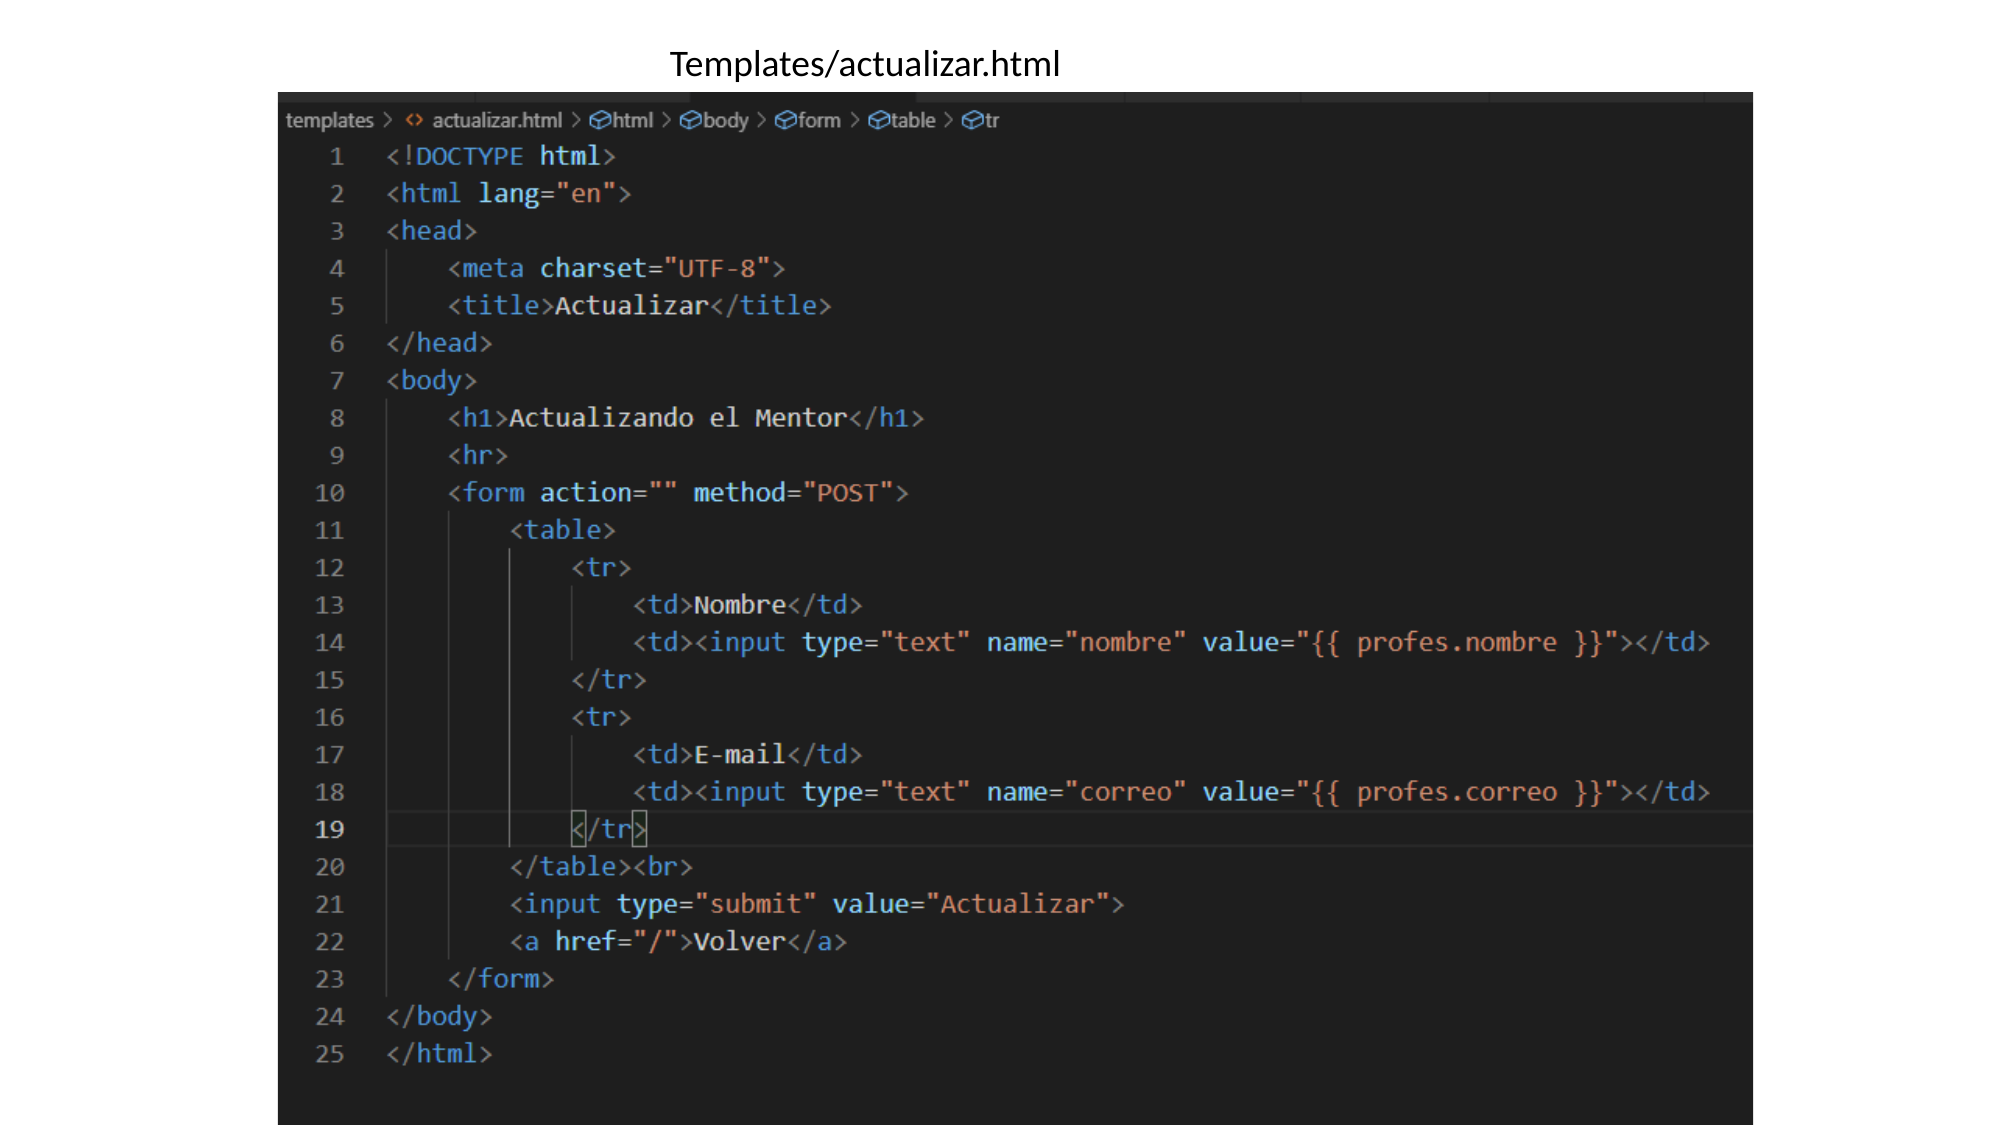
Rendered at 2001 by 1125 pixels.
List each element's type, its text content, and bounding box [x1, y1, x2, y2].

text_box Templates/actualizar.html [654, 31, 1085, 92]
picture [277, 92, 1754, 1125]
